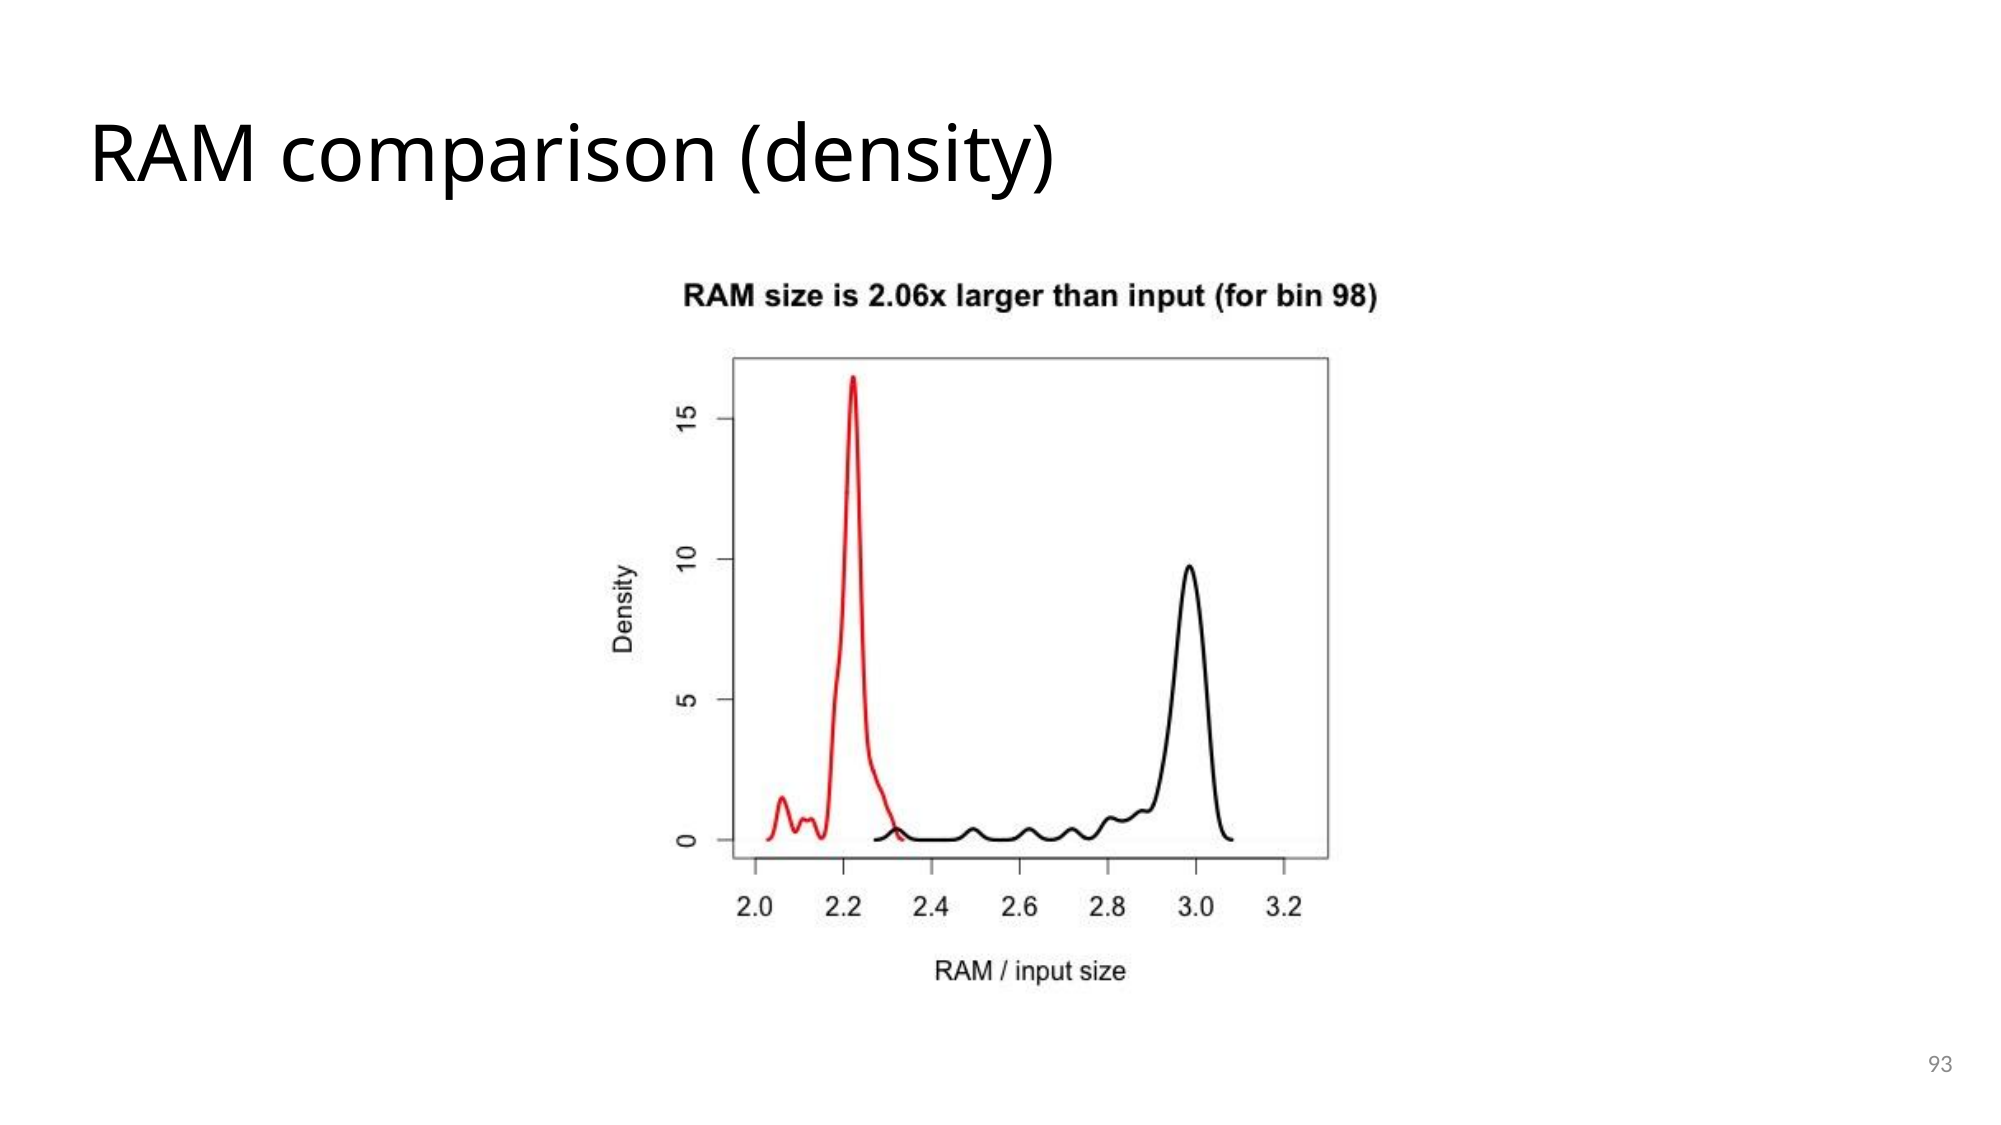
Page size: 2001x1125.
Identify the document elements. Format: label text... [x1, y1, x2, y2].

title RAM comparison (density) [68, 93, 1932, 219]
slide_number 93 [1853, 1019, 1974, 1106]
picture [604, 229, 1395, 1020]
